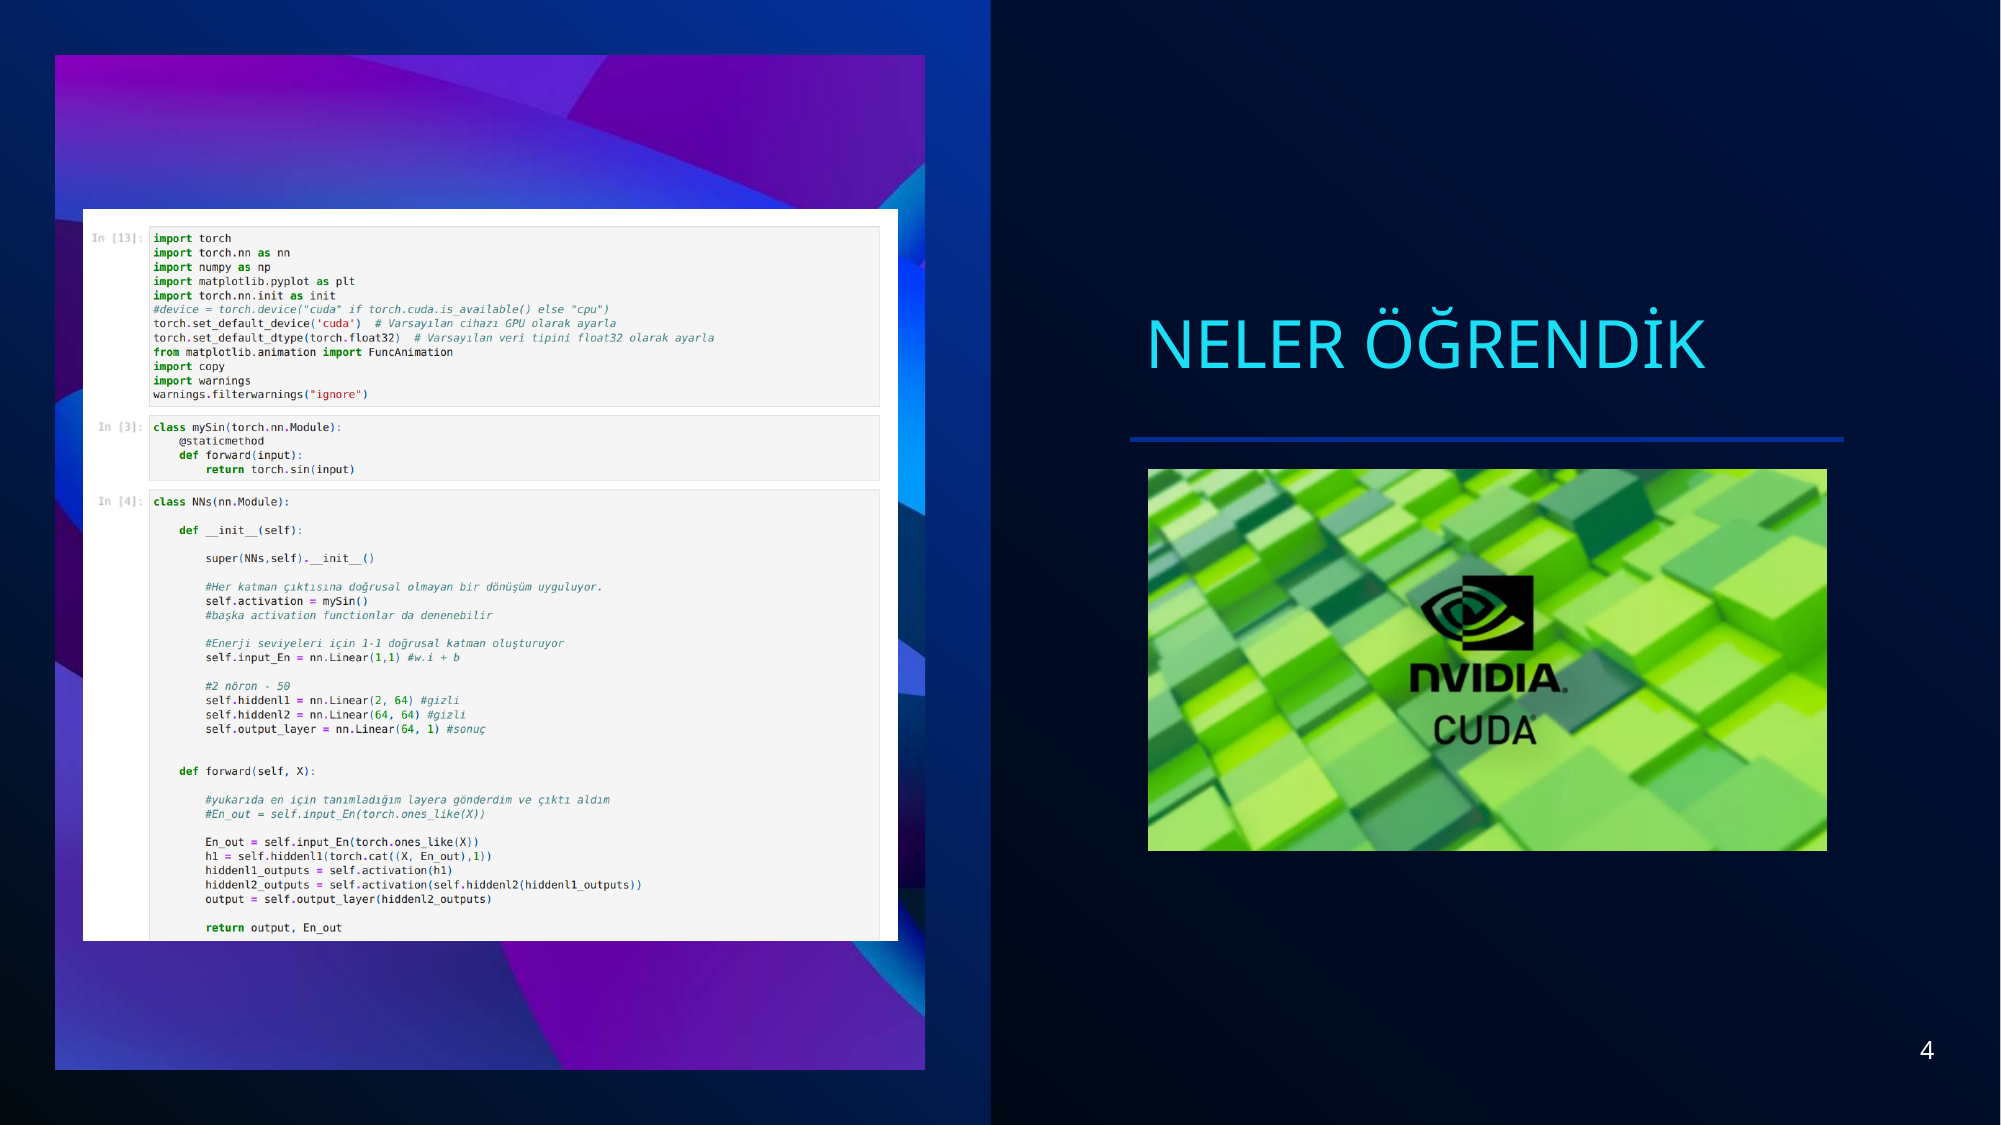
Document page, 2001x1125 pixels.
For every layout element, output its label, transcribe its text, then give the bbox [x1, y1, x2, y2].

slide_number 4 [1499, 1021, 1950, 1082]
picture [1148, 469, 1827, 851]
title NELER ÖĞRENDİK [1130, 28, 1845, 390]
picture [55, 55, 926, 1070]
